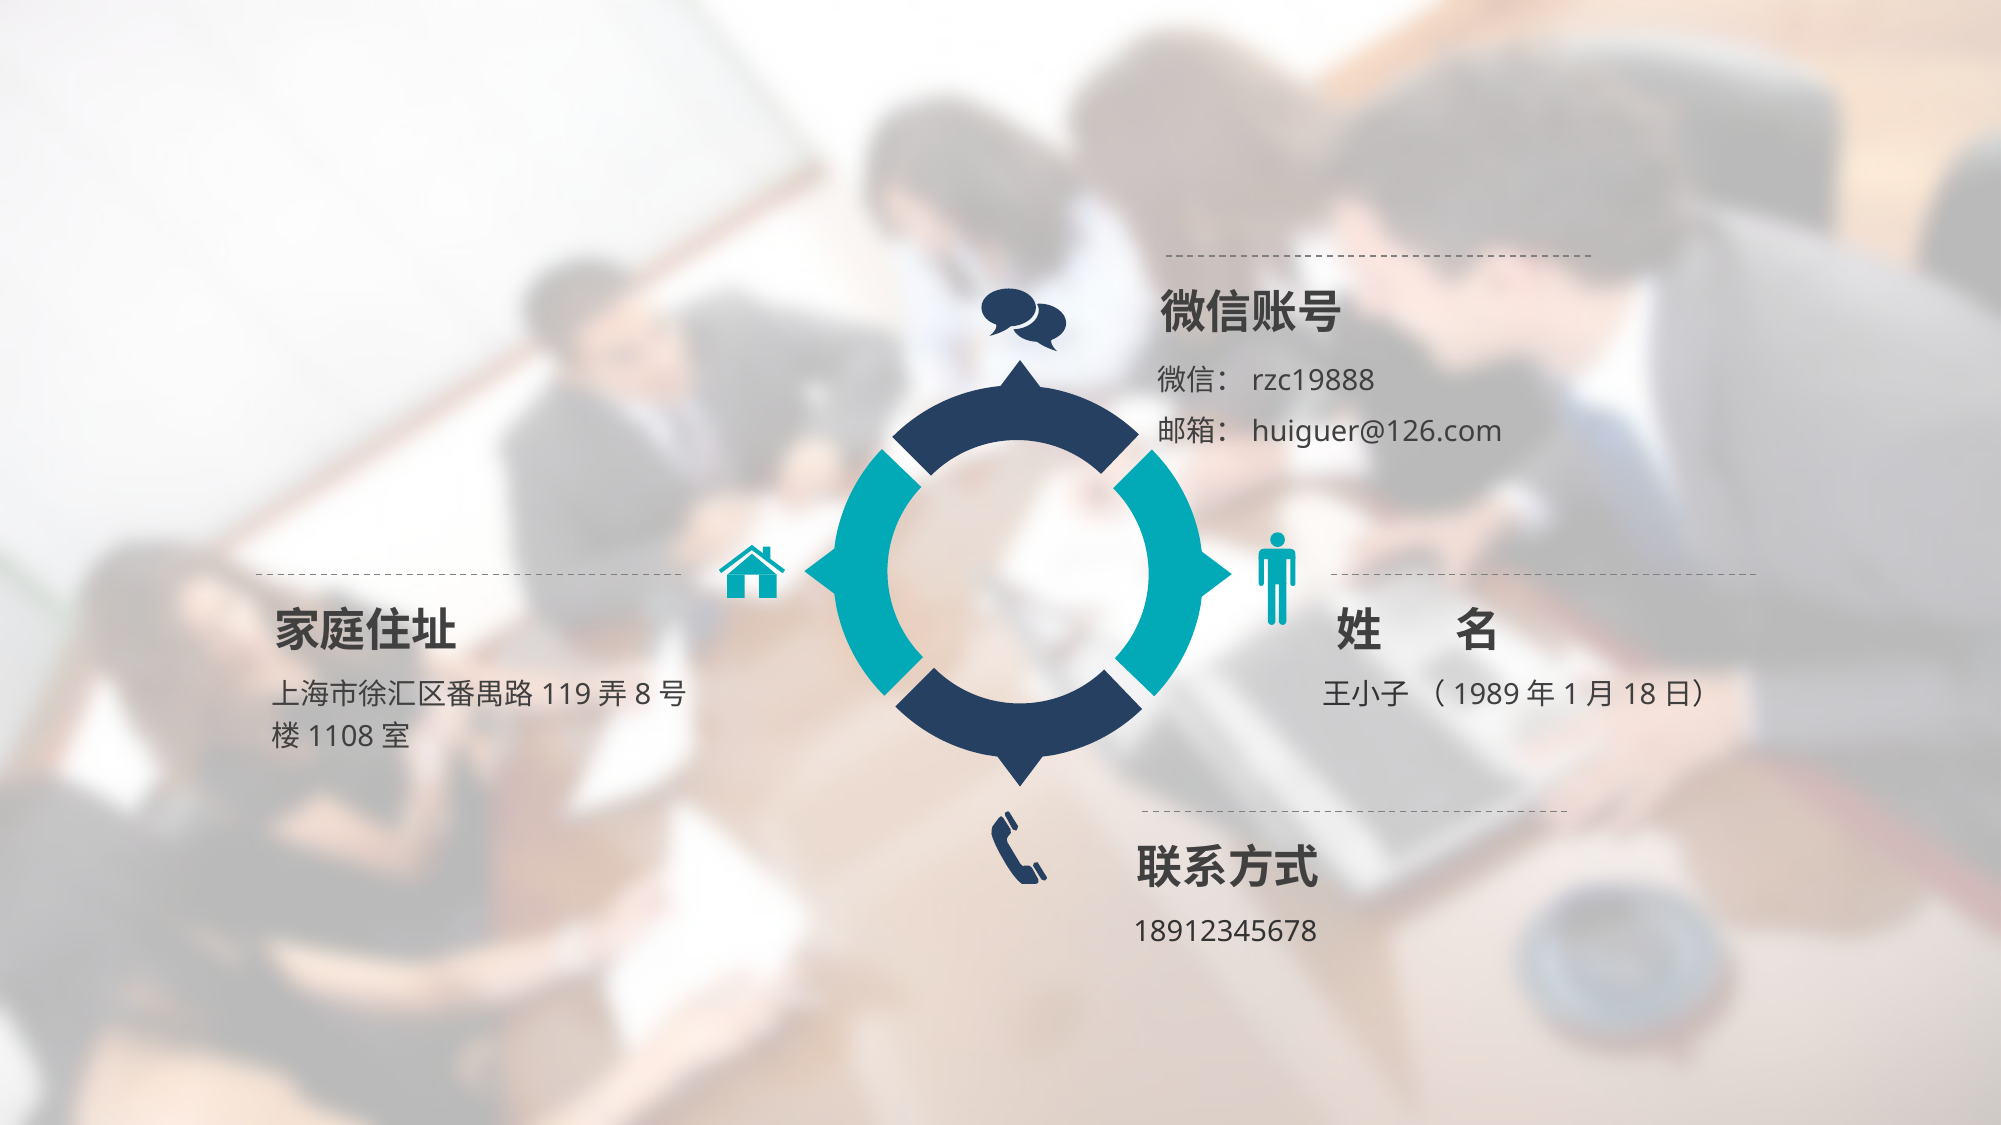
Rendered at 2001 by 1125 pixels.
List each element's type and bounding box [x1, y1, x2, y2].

text_box [981, 288, 1067, 352]
text_box [1258, 531, 1296, 626]
picture [0, 0, 2001, 1125]
text_box [715, 546, 789, 598]
